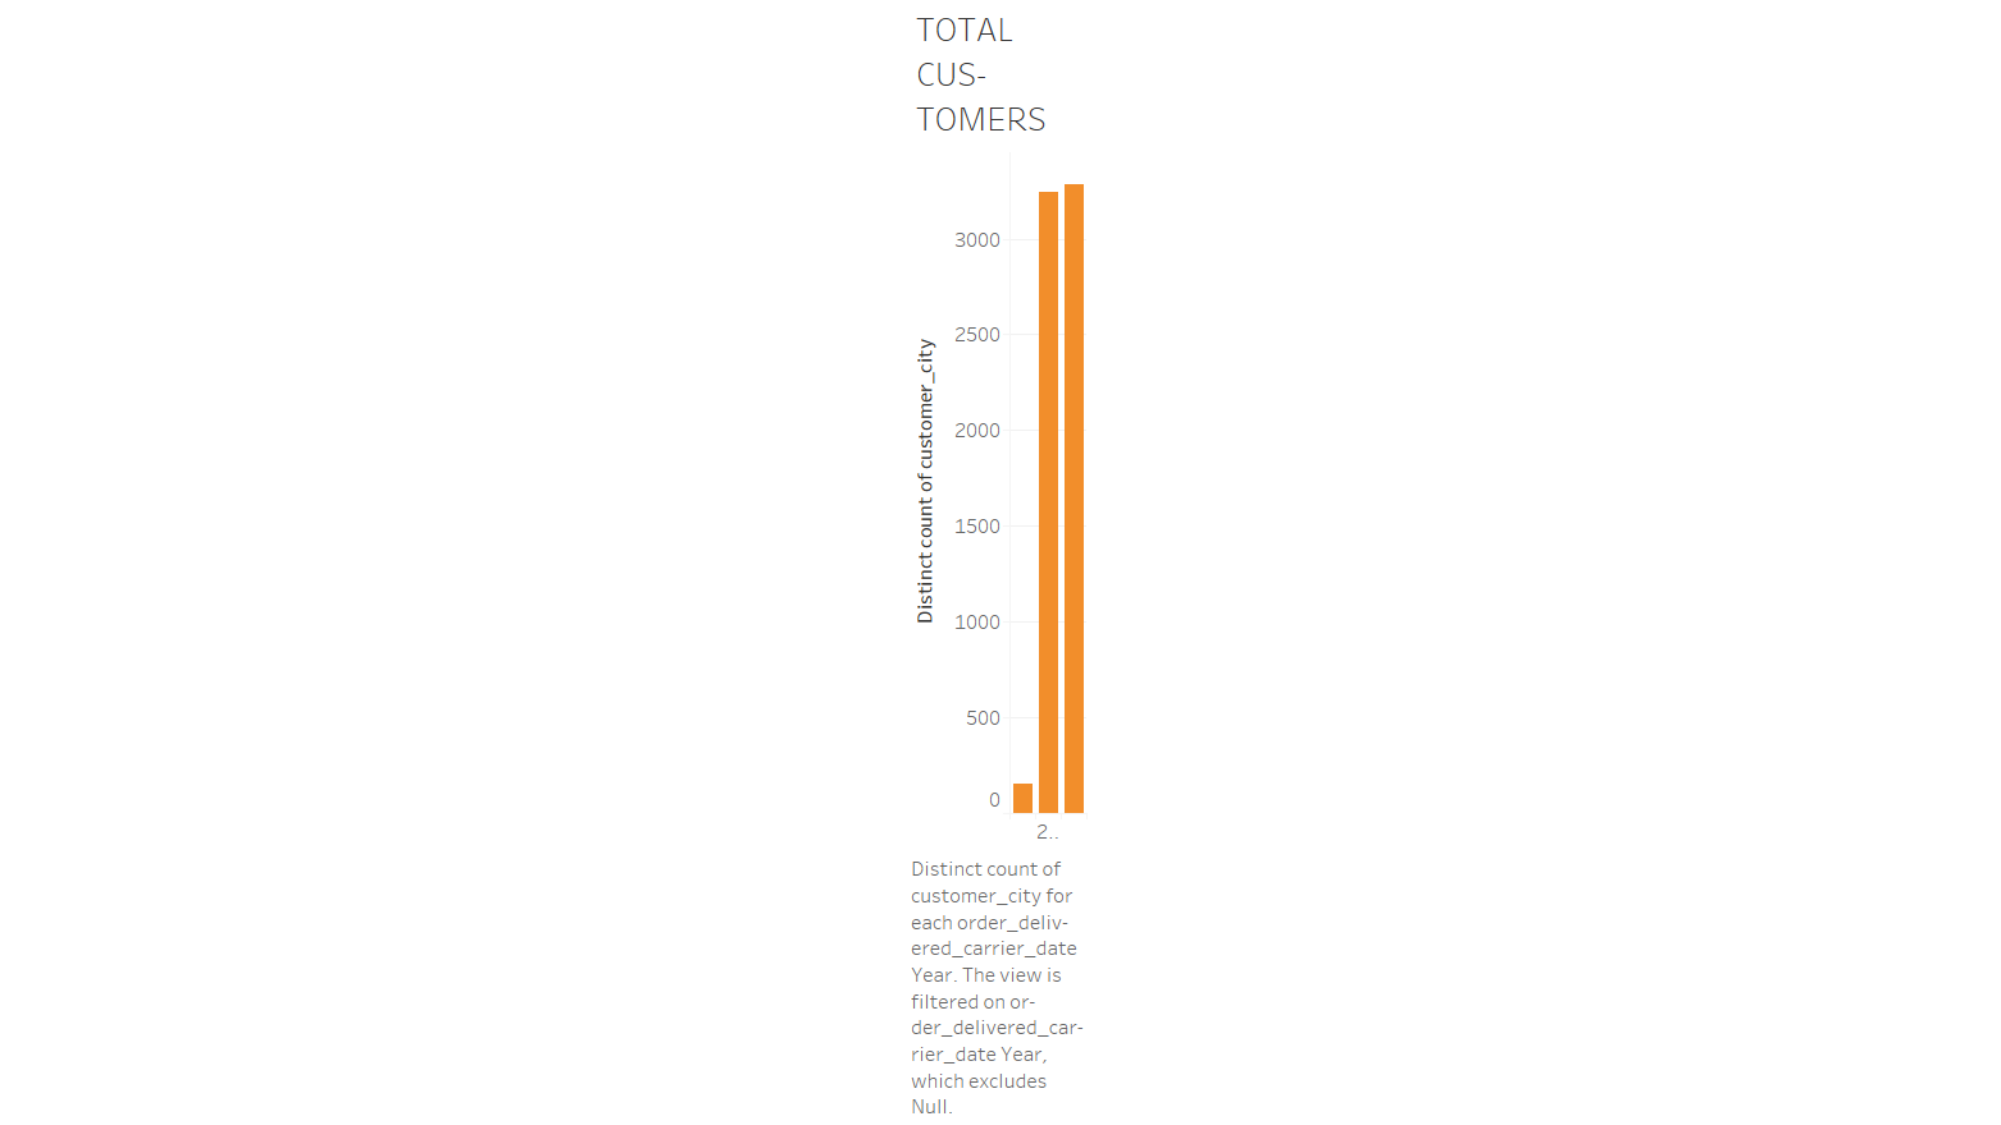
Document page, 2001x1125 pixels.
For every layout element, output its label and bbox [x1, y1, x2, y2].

picture [911, 0, 1089, 1125]
